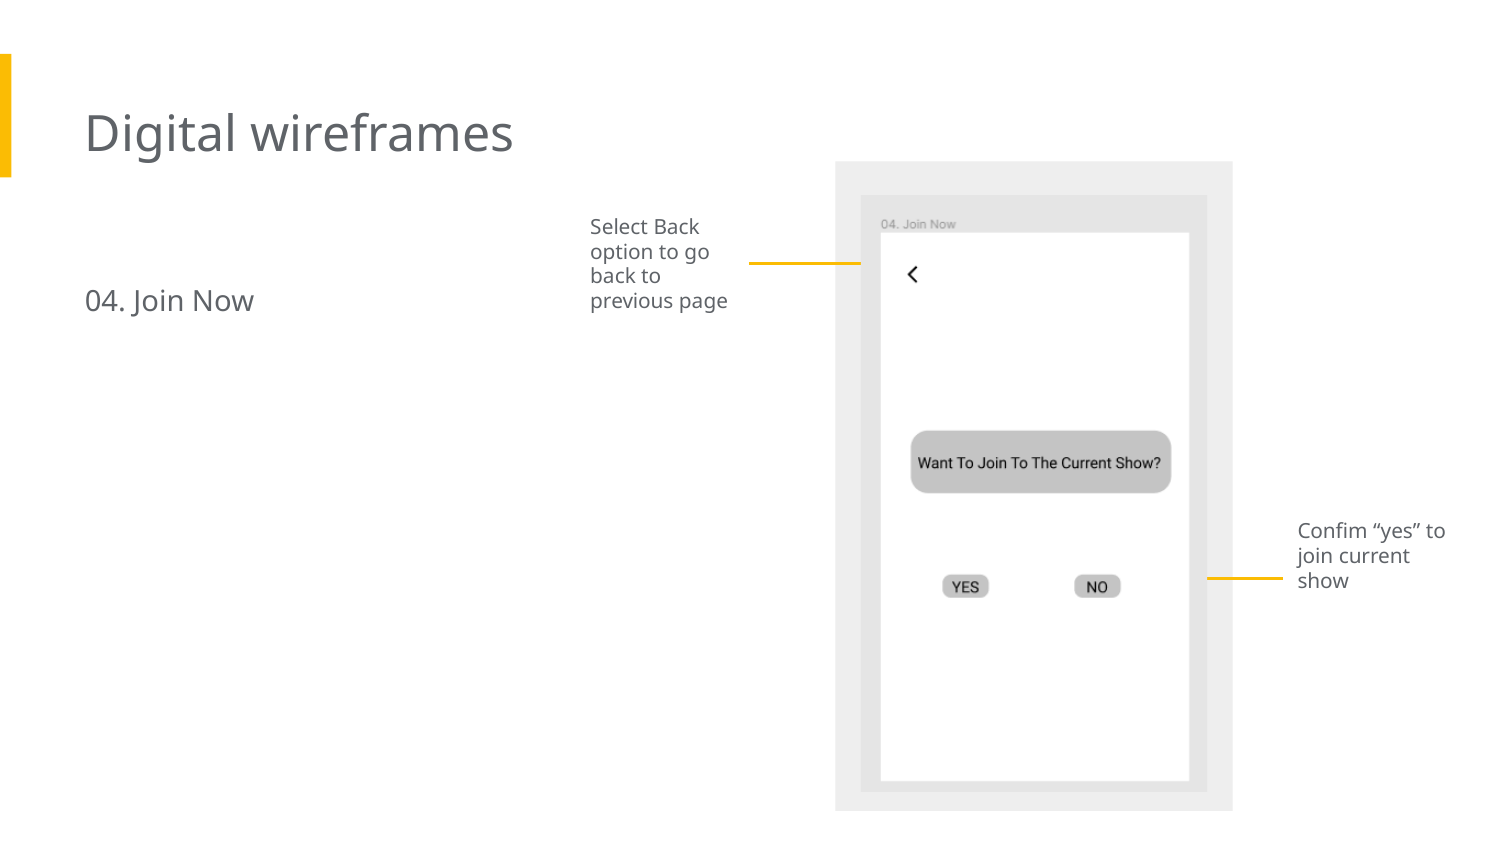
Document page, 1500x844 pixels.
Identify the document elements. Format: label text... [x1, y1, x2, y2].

picture [860, 195, 1208, 793]
text_box Confim “yes” to join current show [1282, 502, 1464, 608]
text_box [835, 161, 1233, 577]
text_box 04. Join Now [84, 249, 483, 333]
text_box Select Back option to go back to previous page [575, 198, 756, 329]
text_box [835, 273, 1233, 811]
text_box Digital wireframes [84, 85, 1234, 176]
